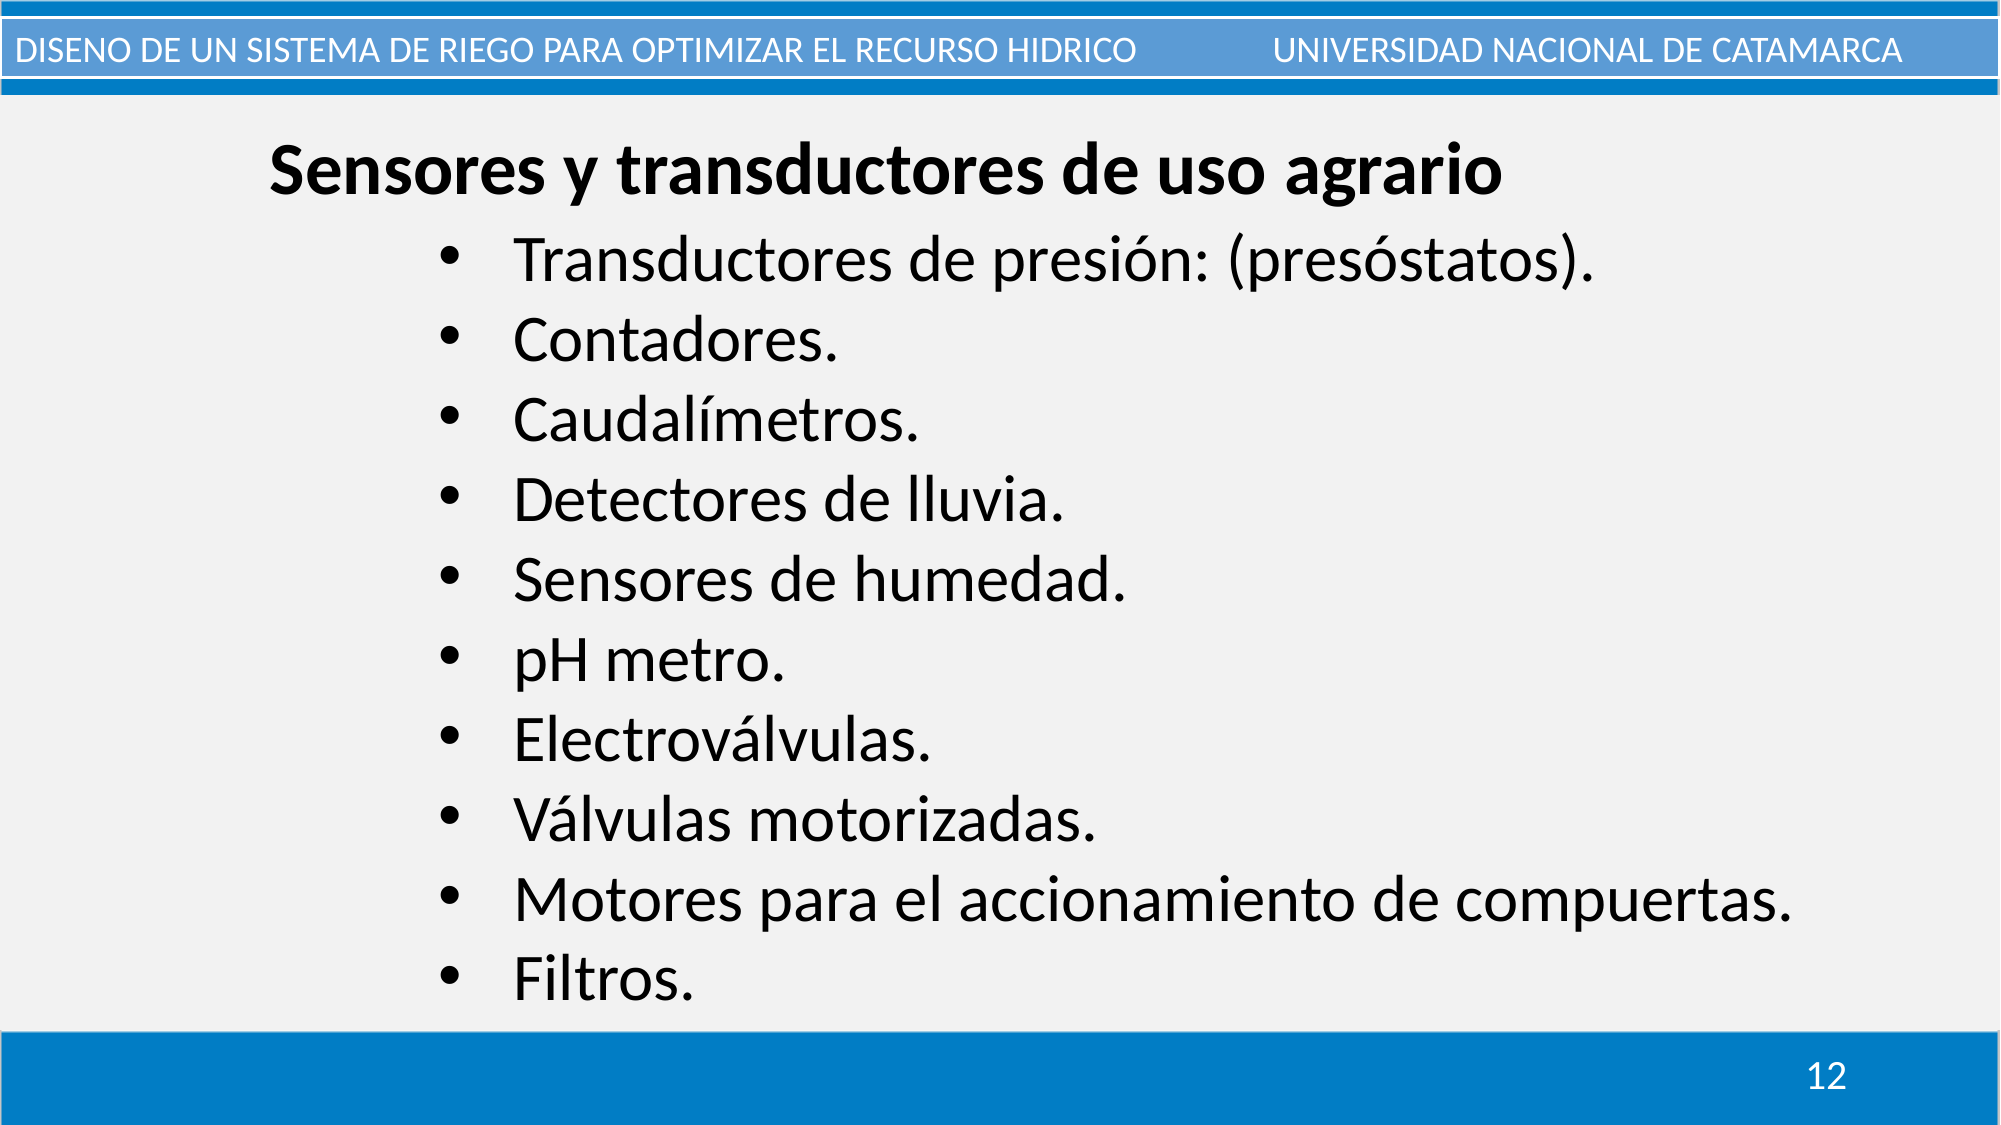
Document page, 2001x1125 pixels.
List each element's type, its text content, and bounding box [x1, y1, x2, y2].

picture [0, 1030, 2000, 1125]
text_box Sensores y transductores de uso agrario [255, 112, 1521, 217]
picture [0, 0, 2000, 95]
text_box Transductores de presión: (presóstatos). Contadores. Caudalímetros. Detectores de lluvia. Sensores de humedad. pH metro. Electroválvulas. Válvulas motorizadas. Motores para el accionamiento de compuertas. Filtros. [423, 207, 1811, 1022]
